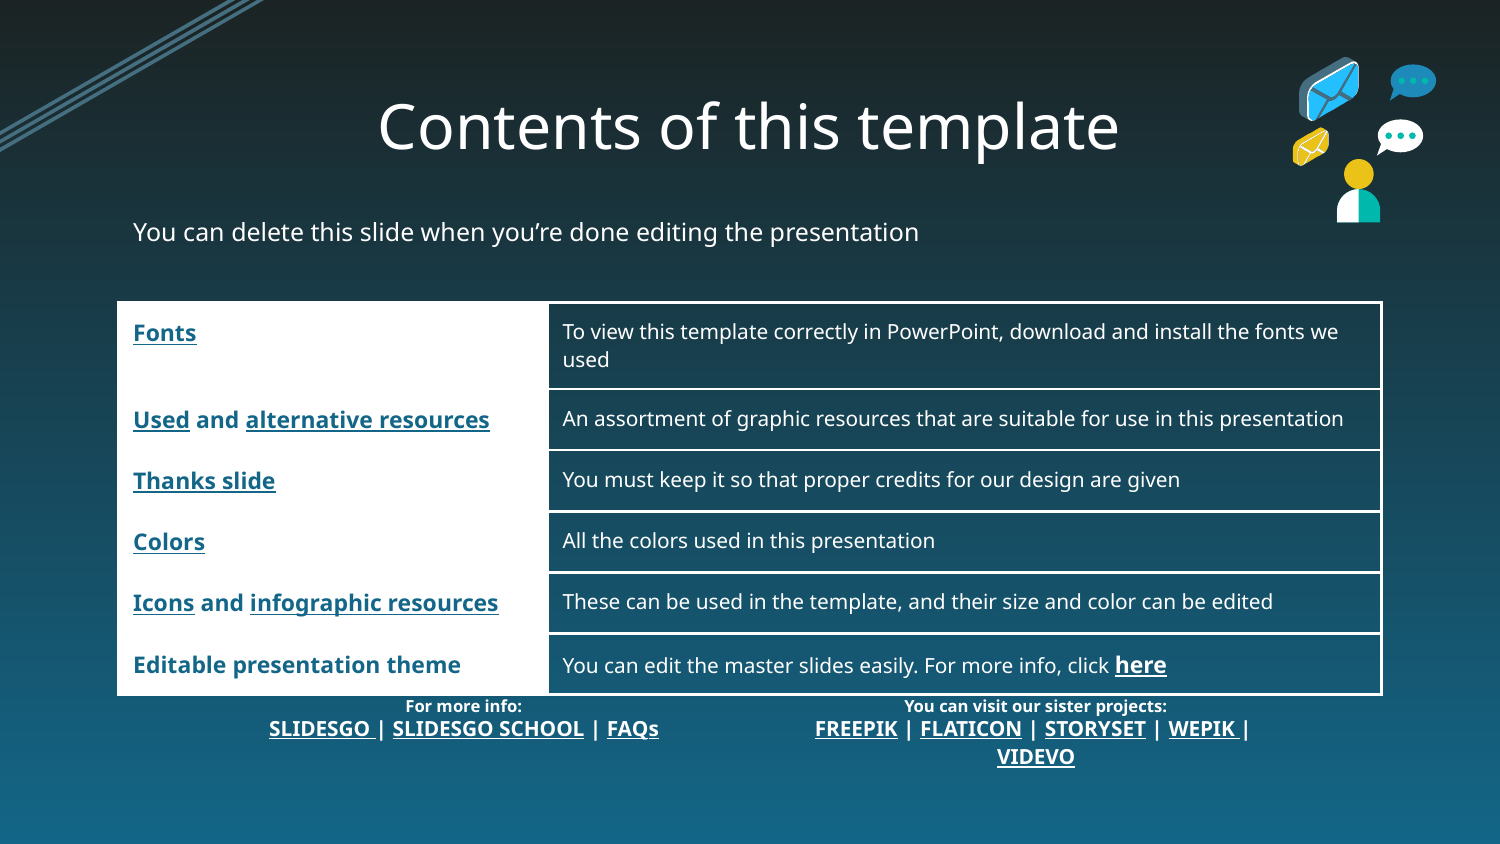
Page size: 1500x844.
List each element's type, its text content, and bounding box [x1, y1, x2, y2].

table_cell Editable presentation theme [119, 635, 547, 693]
table_cell Thanks slide [119, 451, 547, 510]
table_header Fonts [119, 304, 547, 388]
table_header To view this template correctly in PowerPoint, download and install the fonts we used [549, 304, 1380, 388]
table_cell You must keep it so that proper credits for our design are given [549, 451, 1380, 510]
table_cell An assortment of graphic resources that are suitable for use in this presentation [549, 390, 1380, 449]
table_cell All the colors used in this presentation [549, 513, 1380, 571]
table_cell Colors [119, 513, 547, 571]
title Contents of this template [116, 88, 1383, 177]
text_box For more info: SLIDESGO | SLIDESGO SCHOOL | FAQs [217, 680, 710, 757]
table_cell Icons and infographic resources [119, 574, 547, 632]
table_cell Used and alternative resources [119, 390, 547, 449]
text_box You can visit our sister projects: FREEPIK | FLATICON | STORYSET | WEPIK | VIDEVO [789, 680, 1283, 757]
table_cell You can edit the master slides easily. For more info, click here [549, 635, 1380, 693]
text_box You can delete this slide when you’re done editing the presentation [118, 201, 1382, 281]
table_cell These can be used in the template, and their size and color can be edited [549, 574, 1380, 632]
